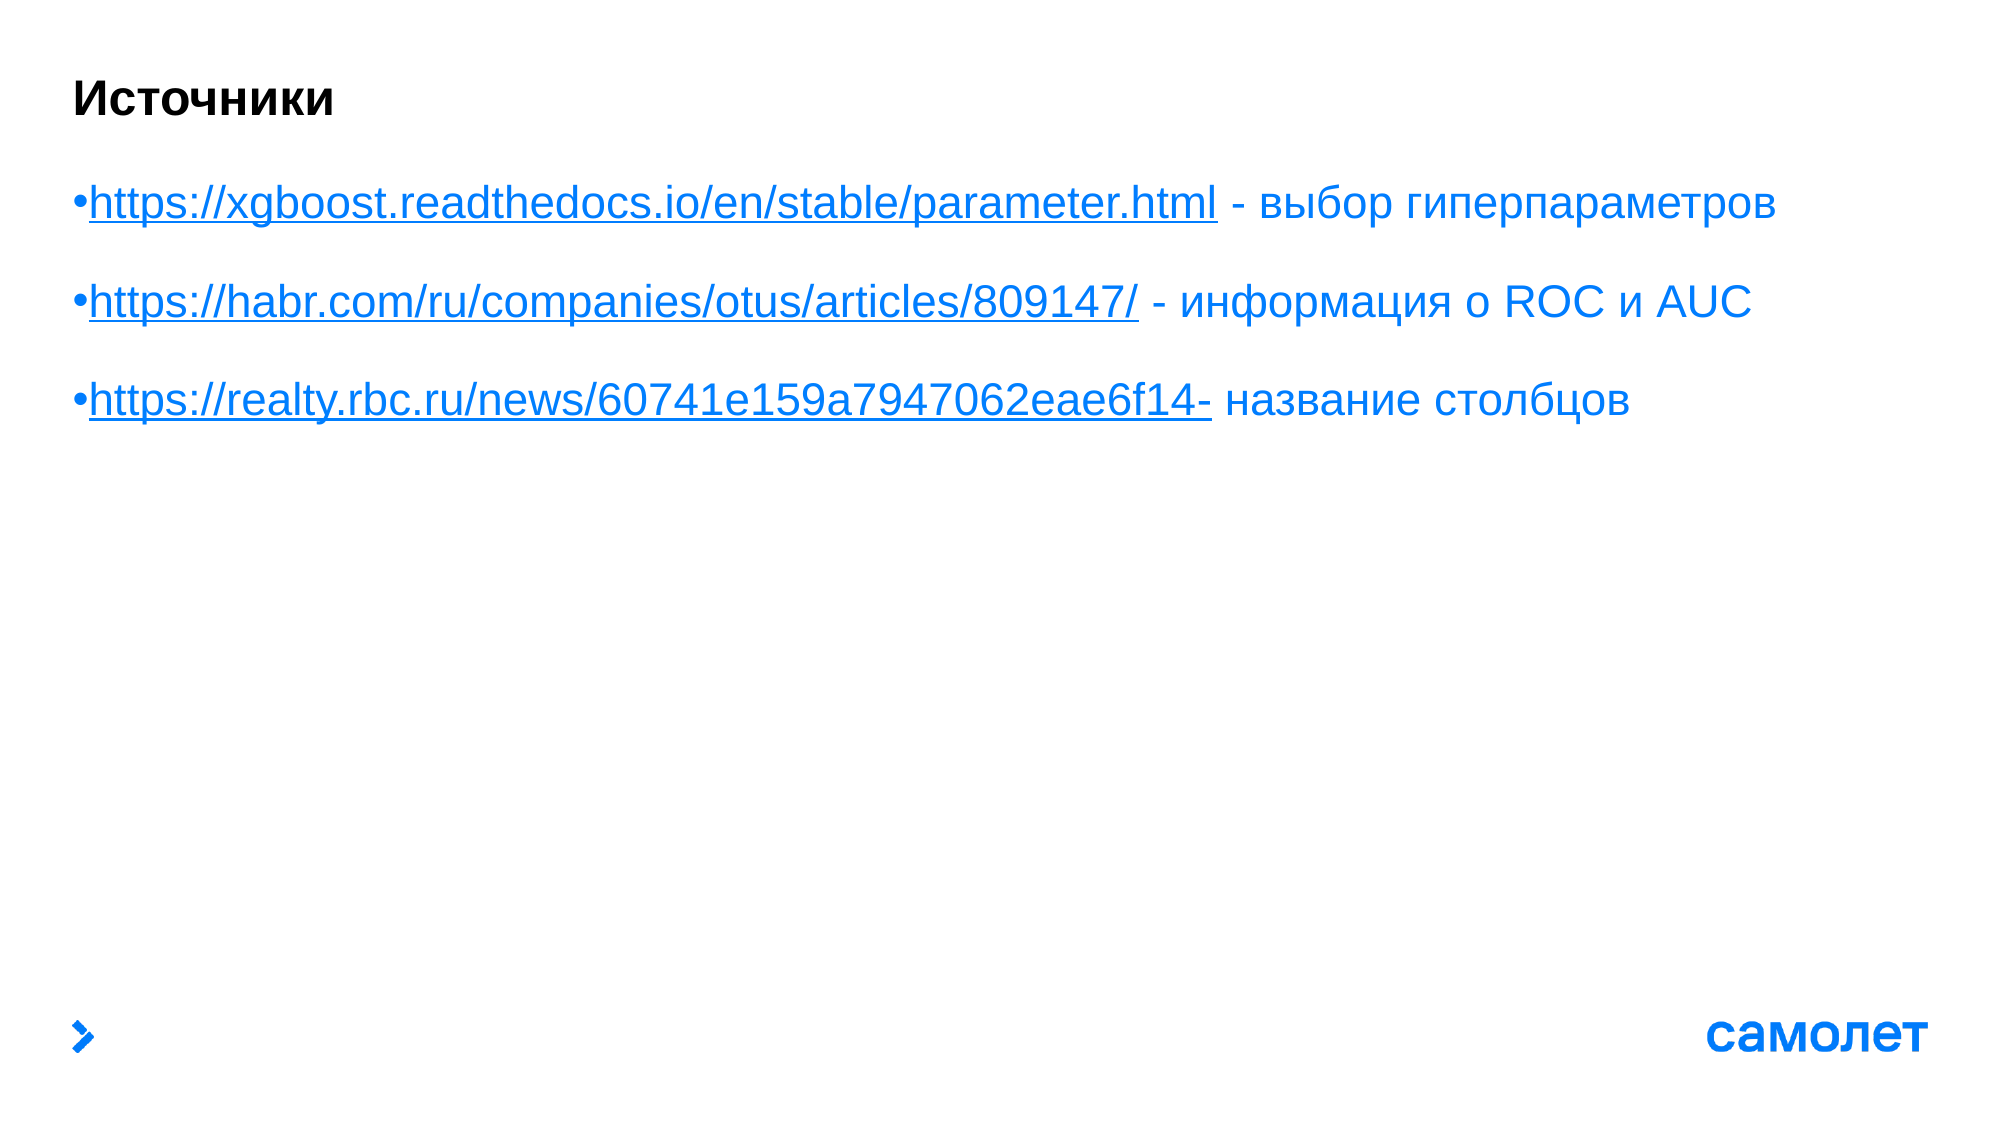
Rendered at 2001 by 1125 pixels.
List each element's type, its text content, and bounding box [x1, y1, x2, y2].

picture [72, 1020, 94, 1053]
list https://xgboost.readthedocs.io/en/stable/parameter.html - выбор гиперпараметров https://habr.com/ru/companies/otus/articles/809147/ - информация о ROC и AUC https://realty.rbc.ru/news/60741e159a7947062eae6f14- название столбцов [72, 178, 1927, 947]
picture [1707, 1021, 1928, 1052]
title Источники [72, 71, 1928, 180]
